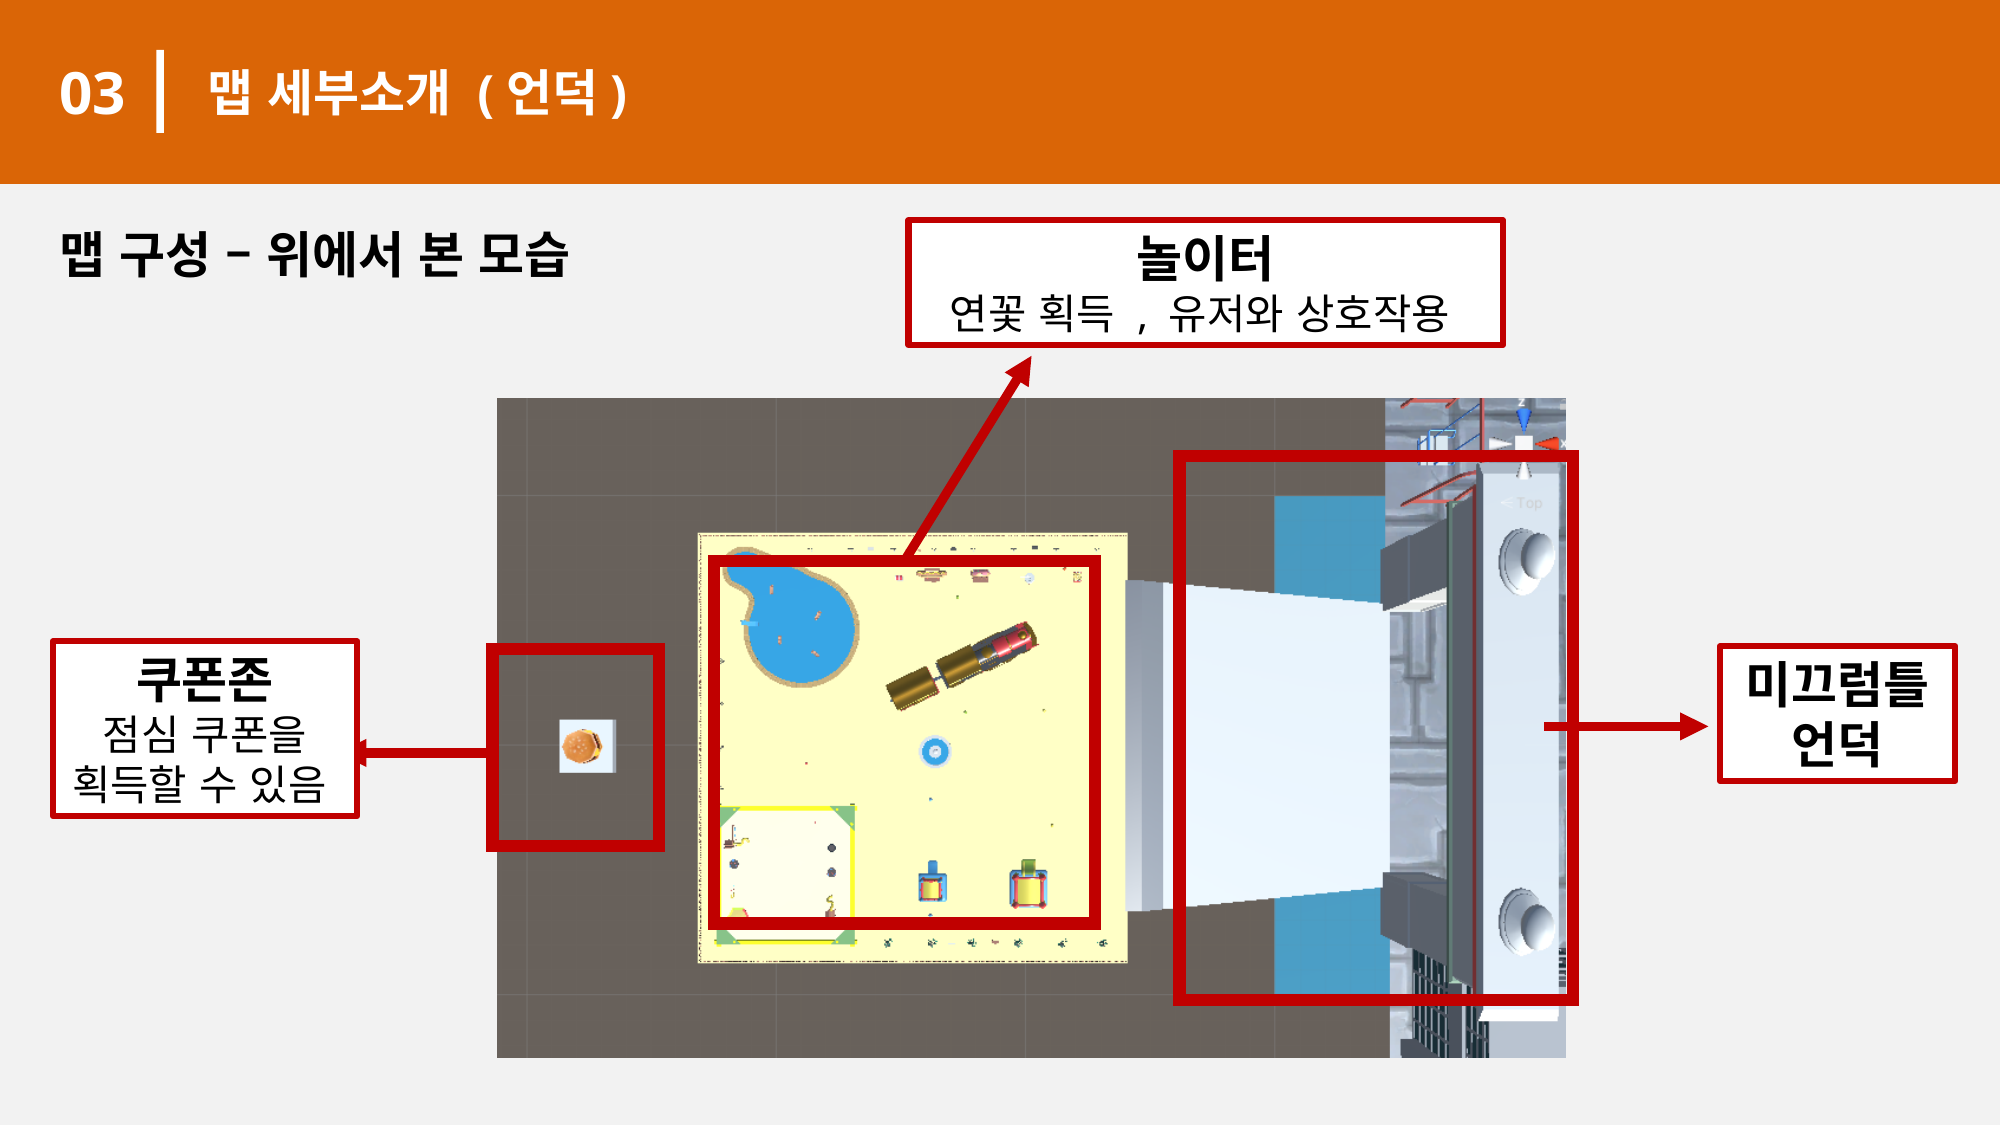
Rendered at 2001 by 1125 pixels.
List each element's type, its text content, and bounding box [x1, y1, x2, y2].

text_box 쿠폰존 점심 쿠폰을 획득할 수 있음 [52, 641, 358, 817]
text_box 미끄럼틀 언덕 [1720, 646, 1956, 781]
text_box 놀이터 연꽃 획득 , 유저와 상호작용 [908, 220, 1503, 346]
text_box [491, 648, 497, 847]
text_box 맵 구성 – 위에서 본 모습 [44, 216, 589, 291]
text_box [904, 355, 1032, 561]
text_box [1566, 731, 1574, 1001]
text_box [1566, 455, 1574, 722]
picture [497, 398, 1566, 1058]
text_box ae동국 [1771, 53, 1956, 189]
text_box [44, 48, 1210, 135]
